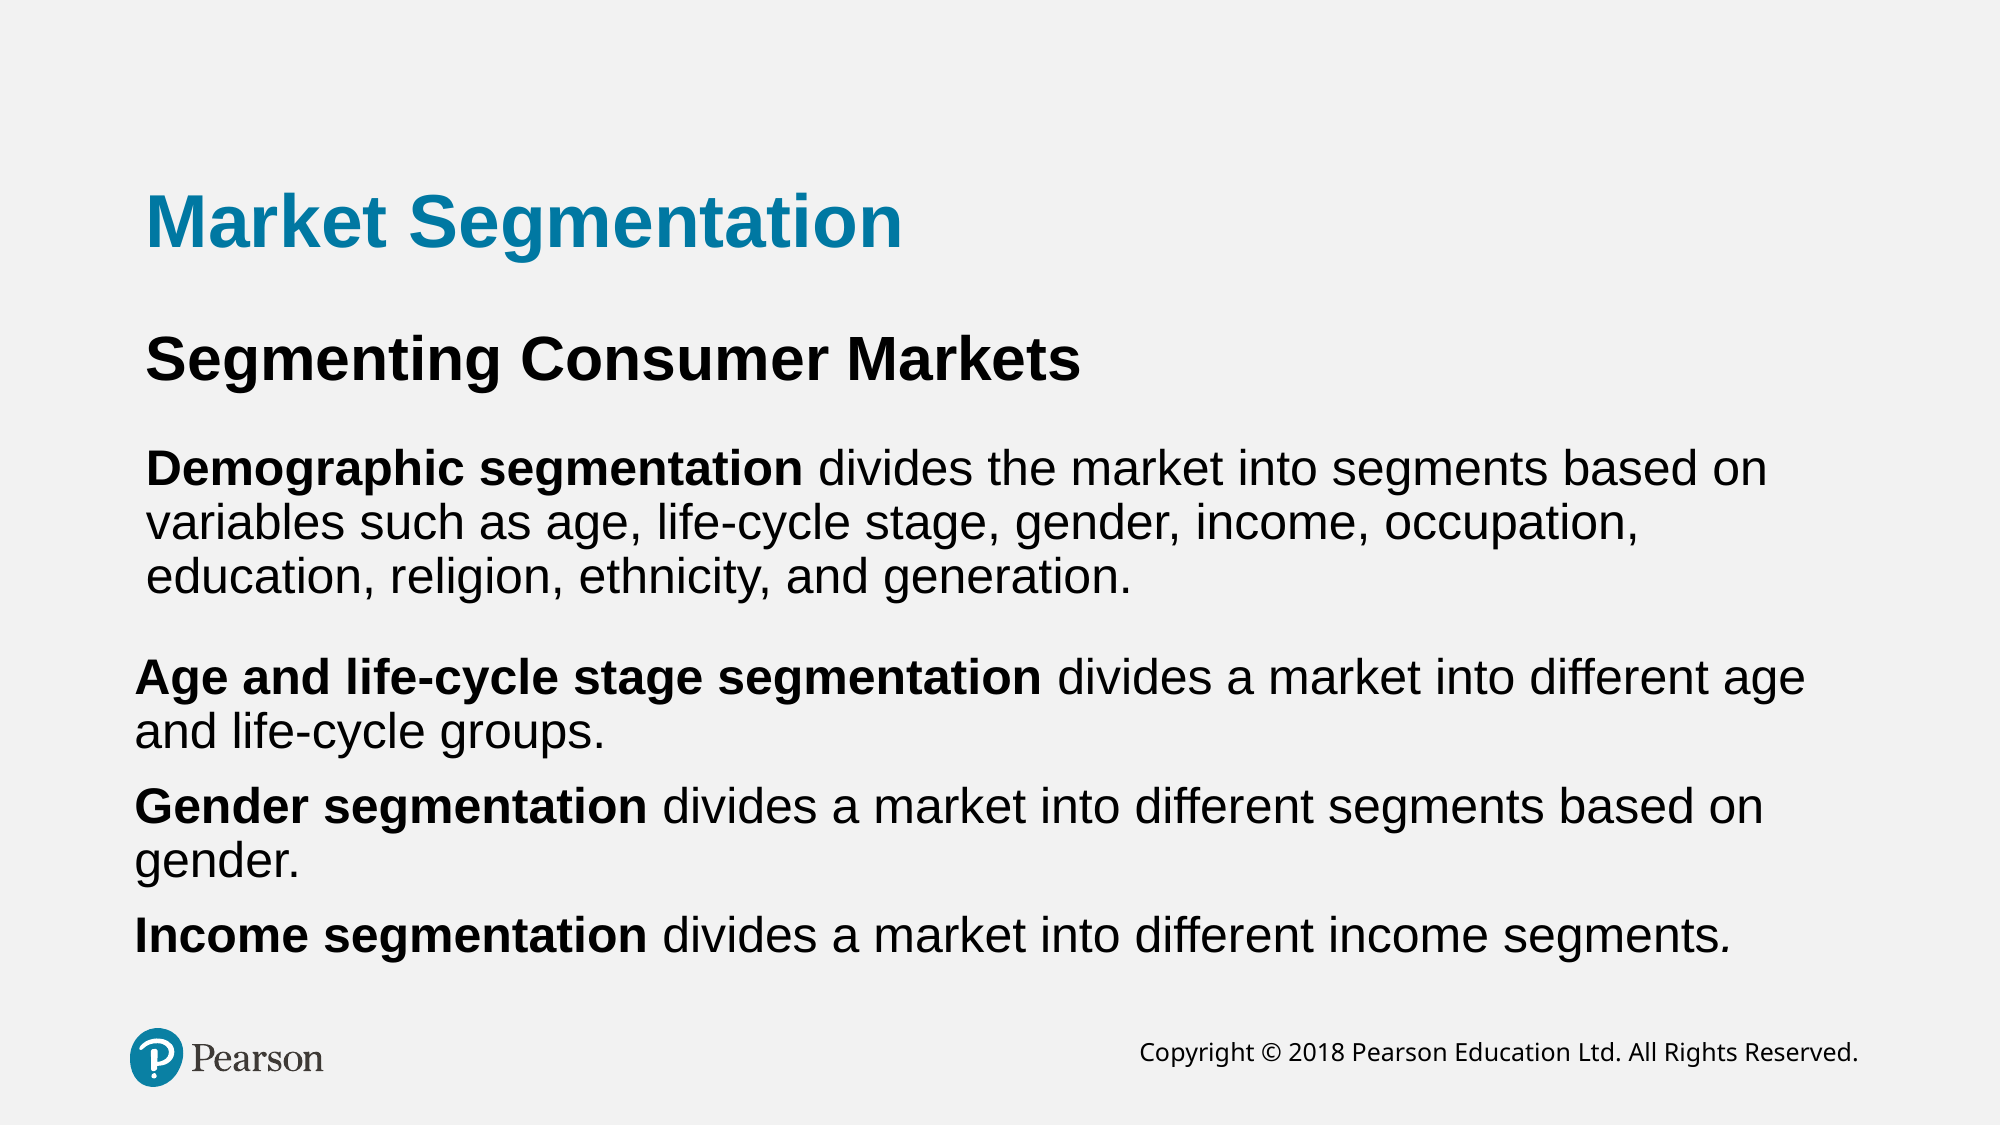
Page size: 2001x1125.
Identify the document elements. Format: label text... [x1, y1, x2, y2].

title Market Segmentation [130, 169, 1558, 278]
list Segmenting Consumer Markets [130, 318, 1259, 416]
text_box Age and life-cycle stage segmentation divides a market into different age and life-cycle groups. Gender segmentation divides a market into different segments based on gender. Income segmentation divides a market into different income segments. [119, 644, 1917, 1000]
list Demographic segmentation divides the market into segments based on variables such as age, life-cycle stage, gender, income, occupation, education, religion, ethnicity, and generation. [130, 434, 1900, 620]
